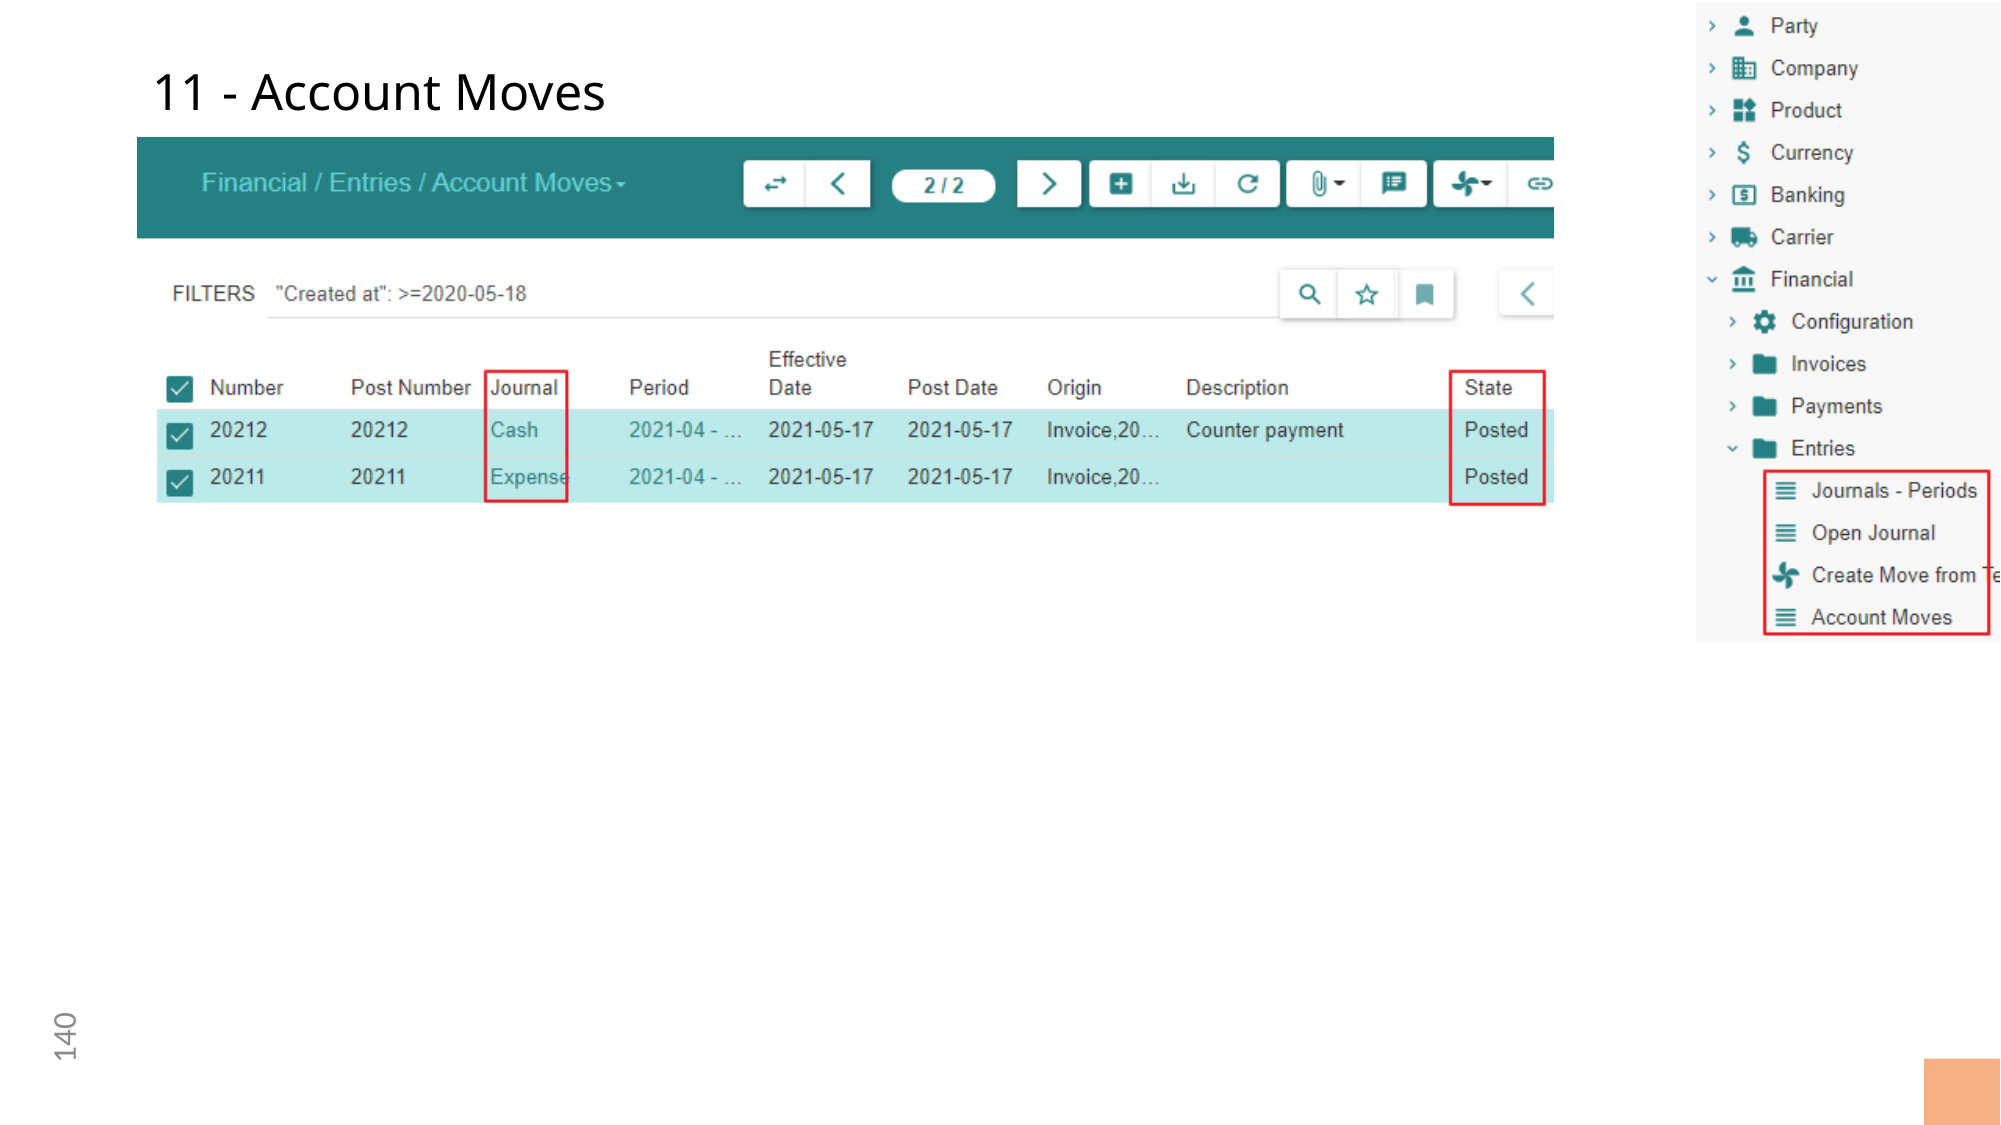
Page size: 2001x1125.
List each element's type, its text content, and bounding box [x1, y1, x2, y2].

title 11 - Account Moves [137, 59, 1696, 136]
picture [137, 137, 1554, 514]
slide_number 140 [32, 969, 93, 1108]
picture [1696, 2, 2000, 642]
text_box [1923, 1058, 2000, 1125]
